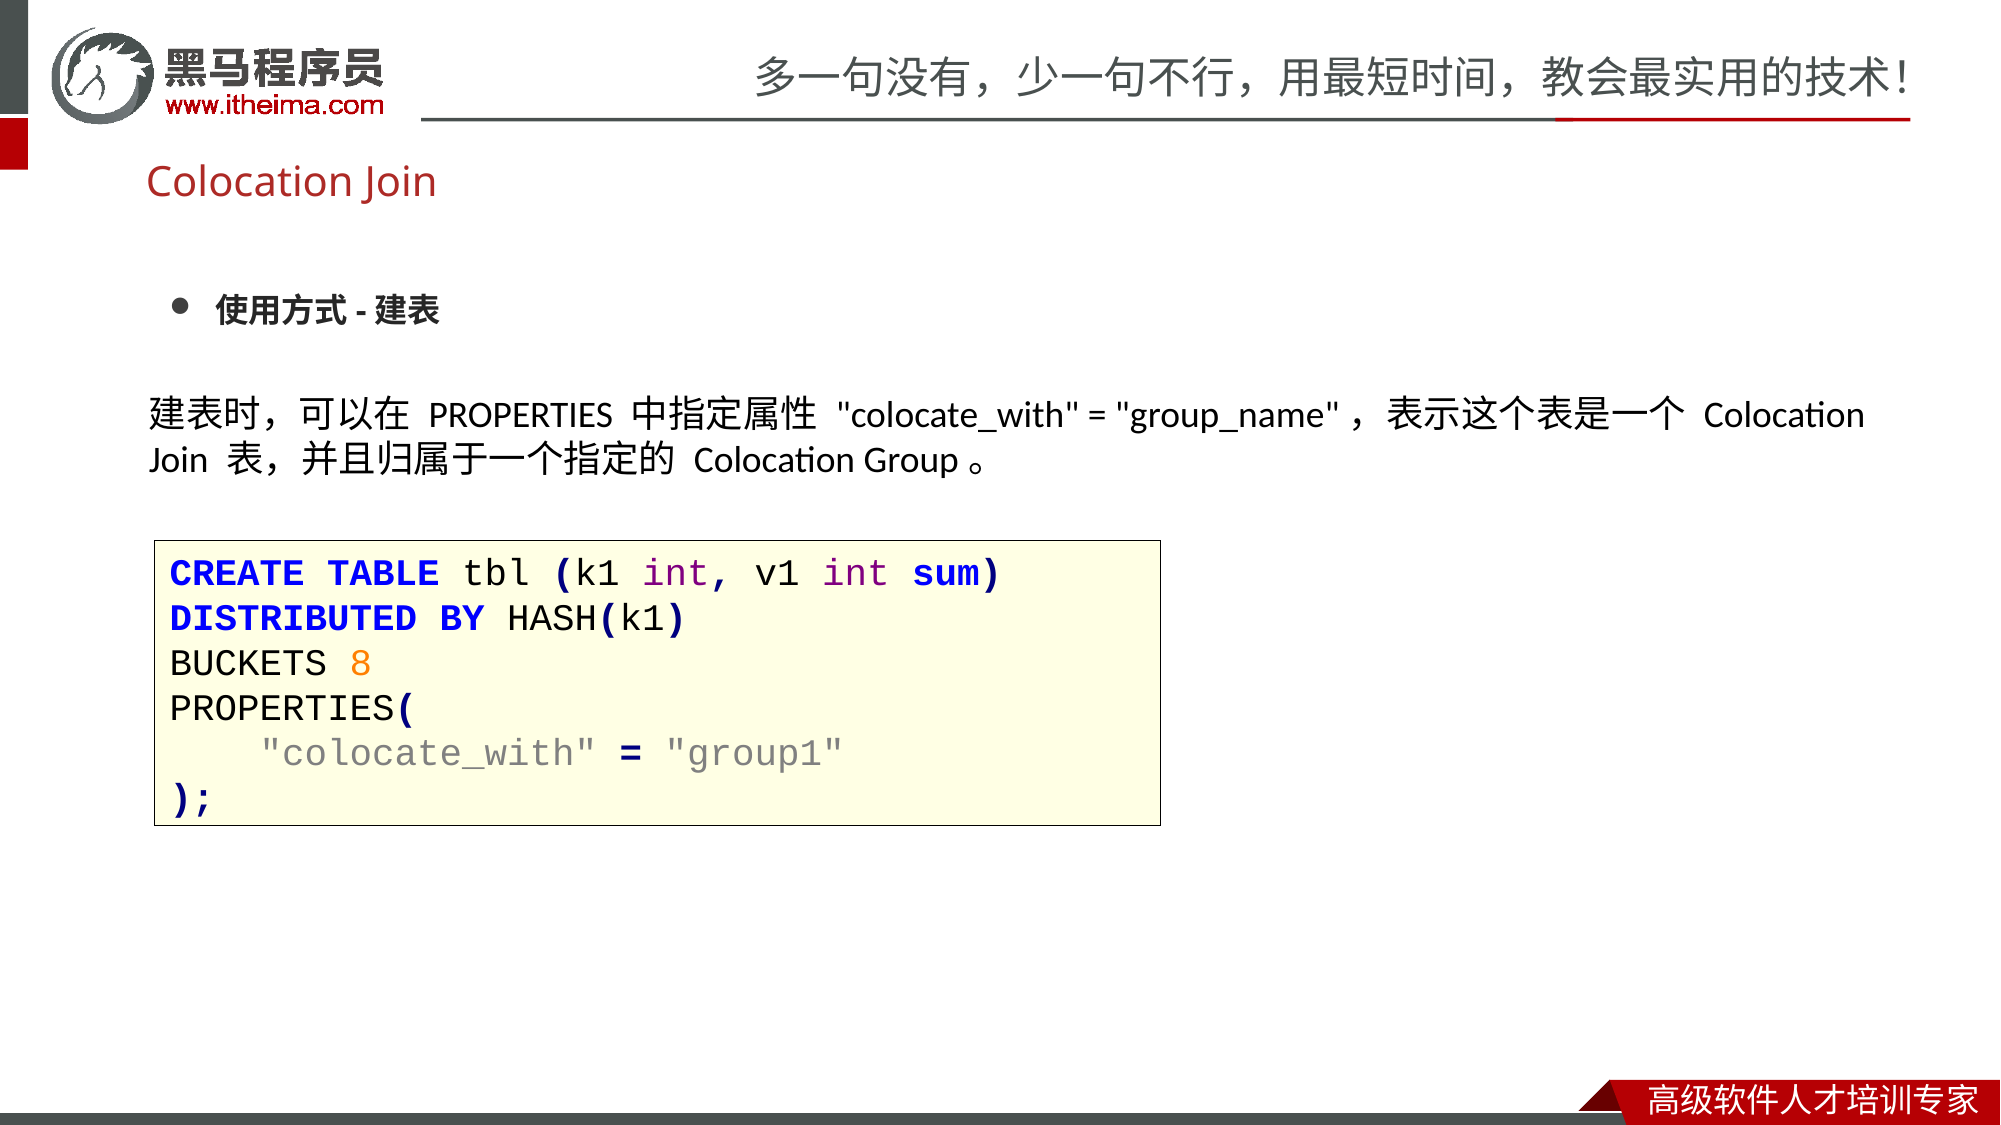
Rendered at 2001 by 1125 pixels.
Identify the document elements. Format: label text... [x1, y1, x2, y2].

picture [50, 26, 384, 125]
text_box CREATE TABLE tbl (k1 int, v1 int sum) DISTRIBUTED BY HASH(k1) BUCKETS 8 PROPERTIES( "colocate_with" = "group1" ); [154, 540, 1161, 826]
text_box 使用方式-建表 [154, 262, 1887, 337]
text_box 建表时，可以在 PROPERTIES 中指定属性 "colocate_with" = "group_name"，表示这个表是一个 Colocation Join 表，并且归属于一个指定的 Colocation Group。 [134, 382, 1908, 488]
title Colocation Join [131, 137, 1747, 223]
